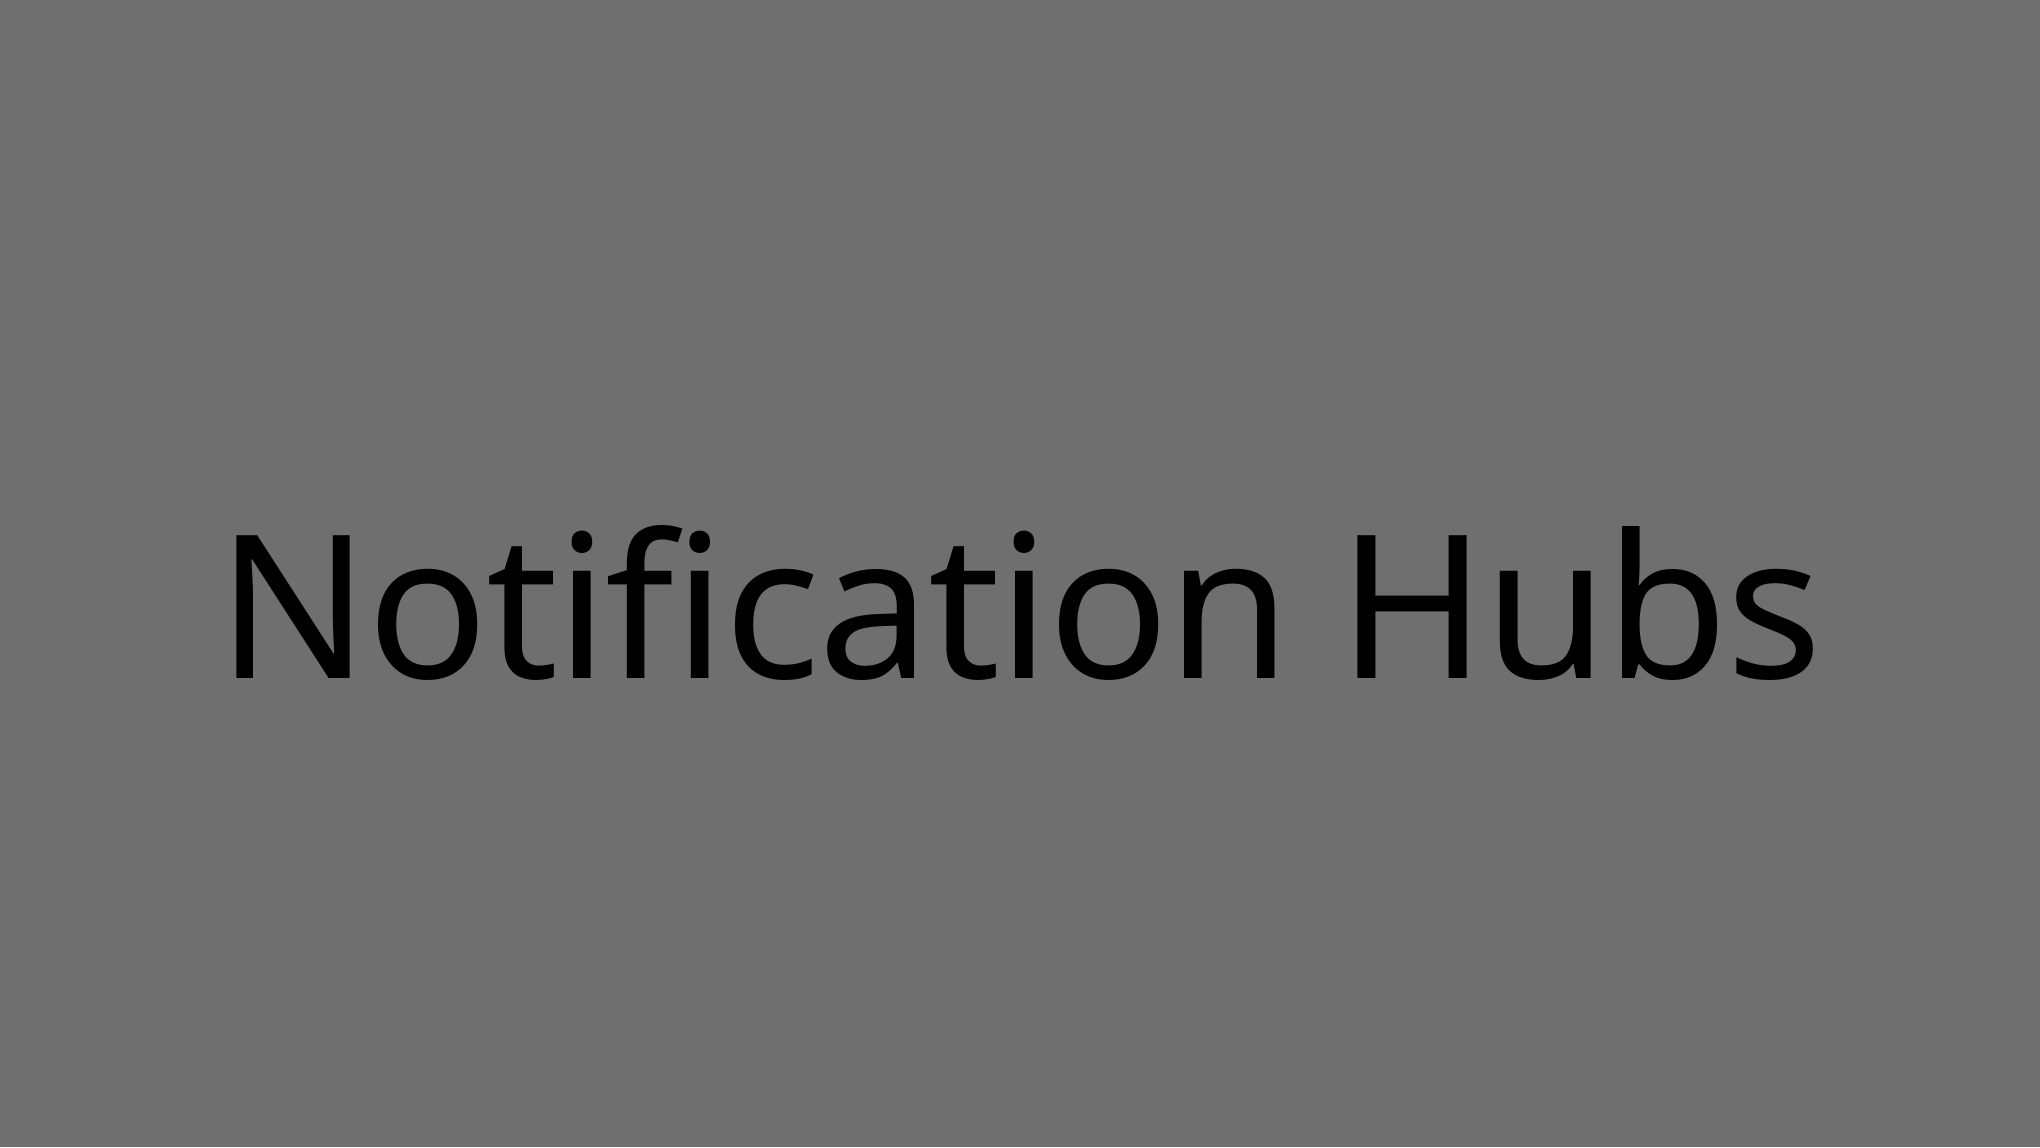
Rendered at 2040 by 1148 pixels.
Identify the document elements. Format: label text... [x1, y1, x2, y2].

title Notification Hubs [60, 490, 1980, 739]
